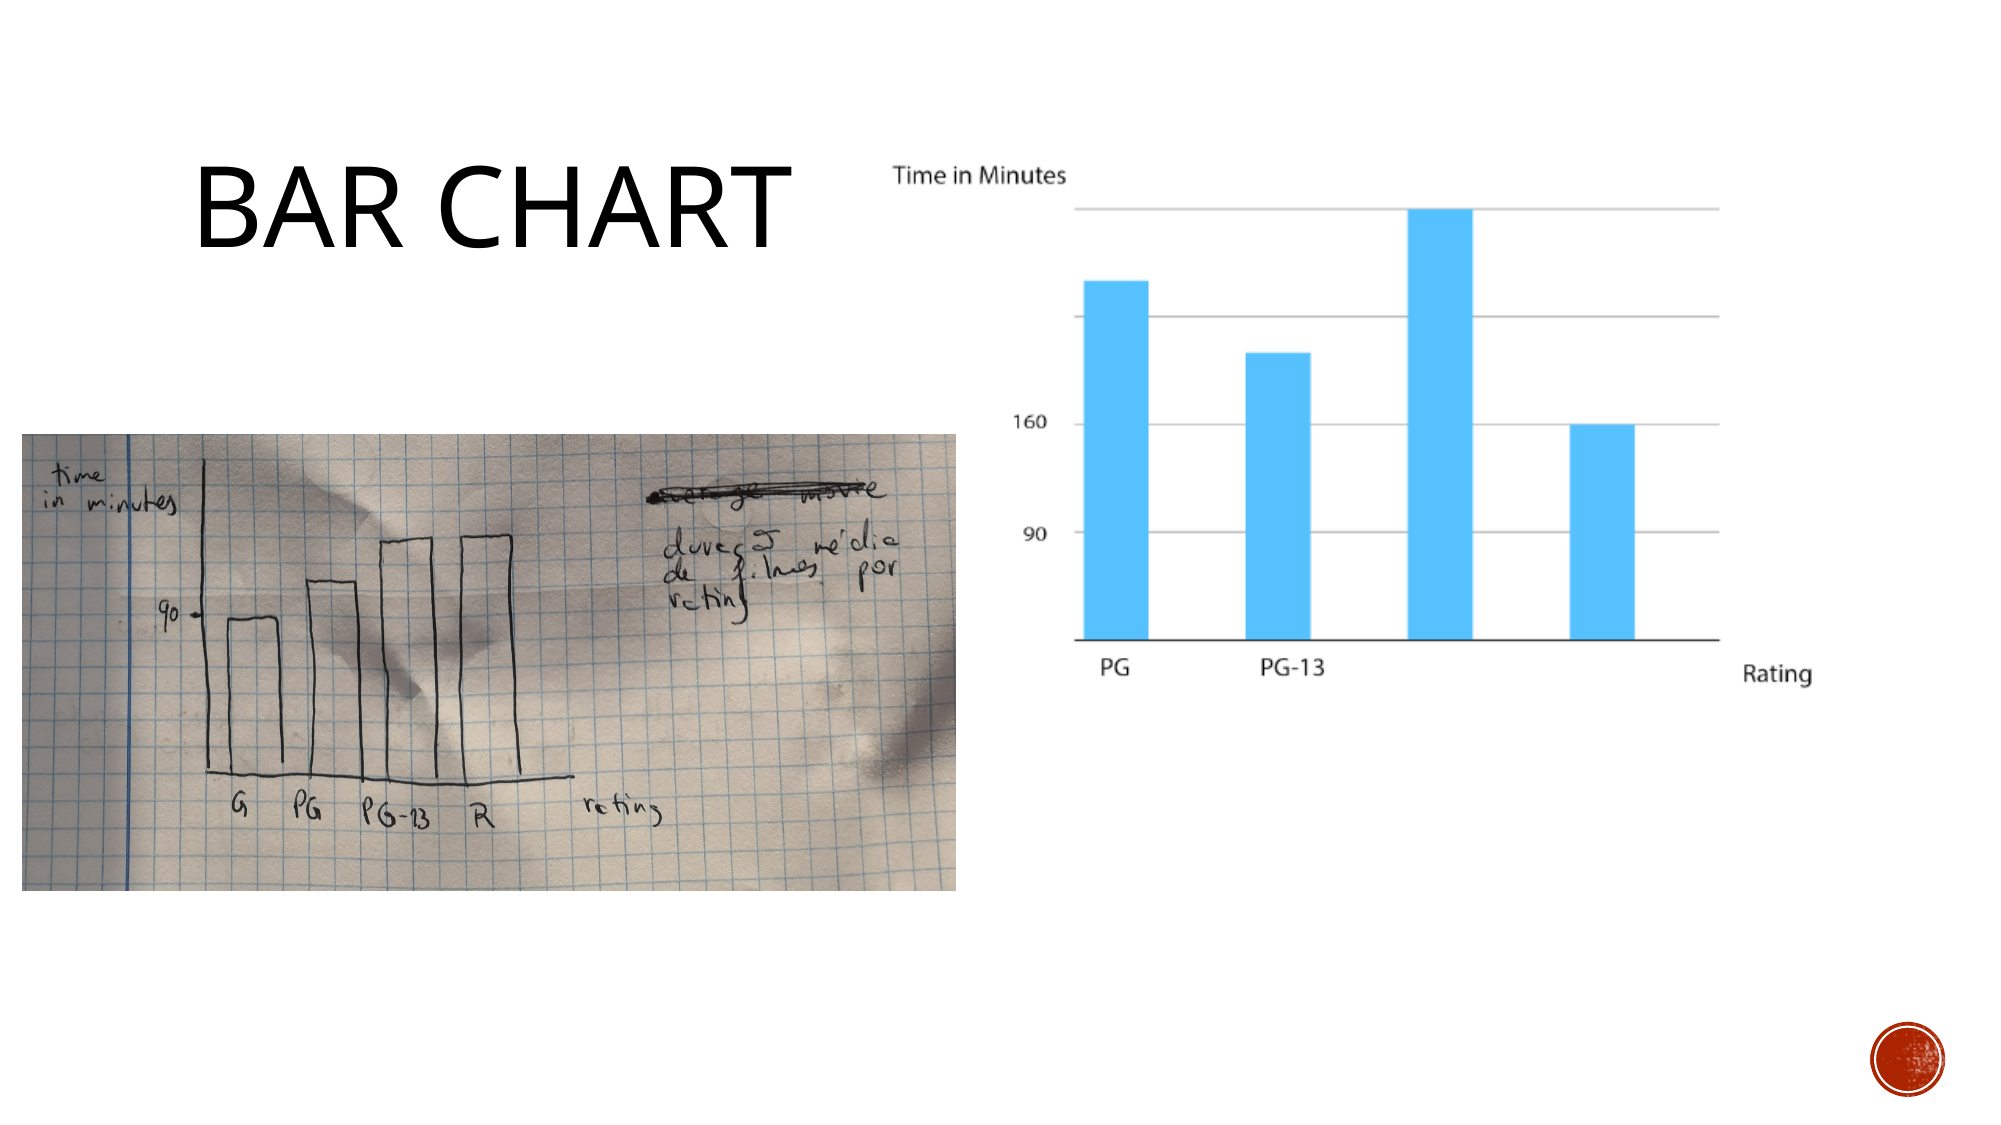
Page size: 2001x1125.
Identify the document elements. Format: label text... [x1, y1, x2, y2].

picture [1870, 1021, 1946, 1097]
picture [22, 114, 1949, 891]
title BAR CHART [175, 79, 1826, 344]
